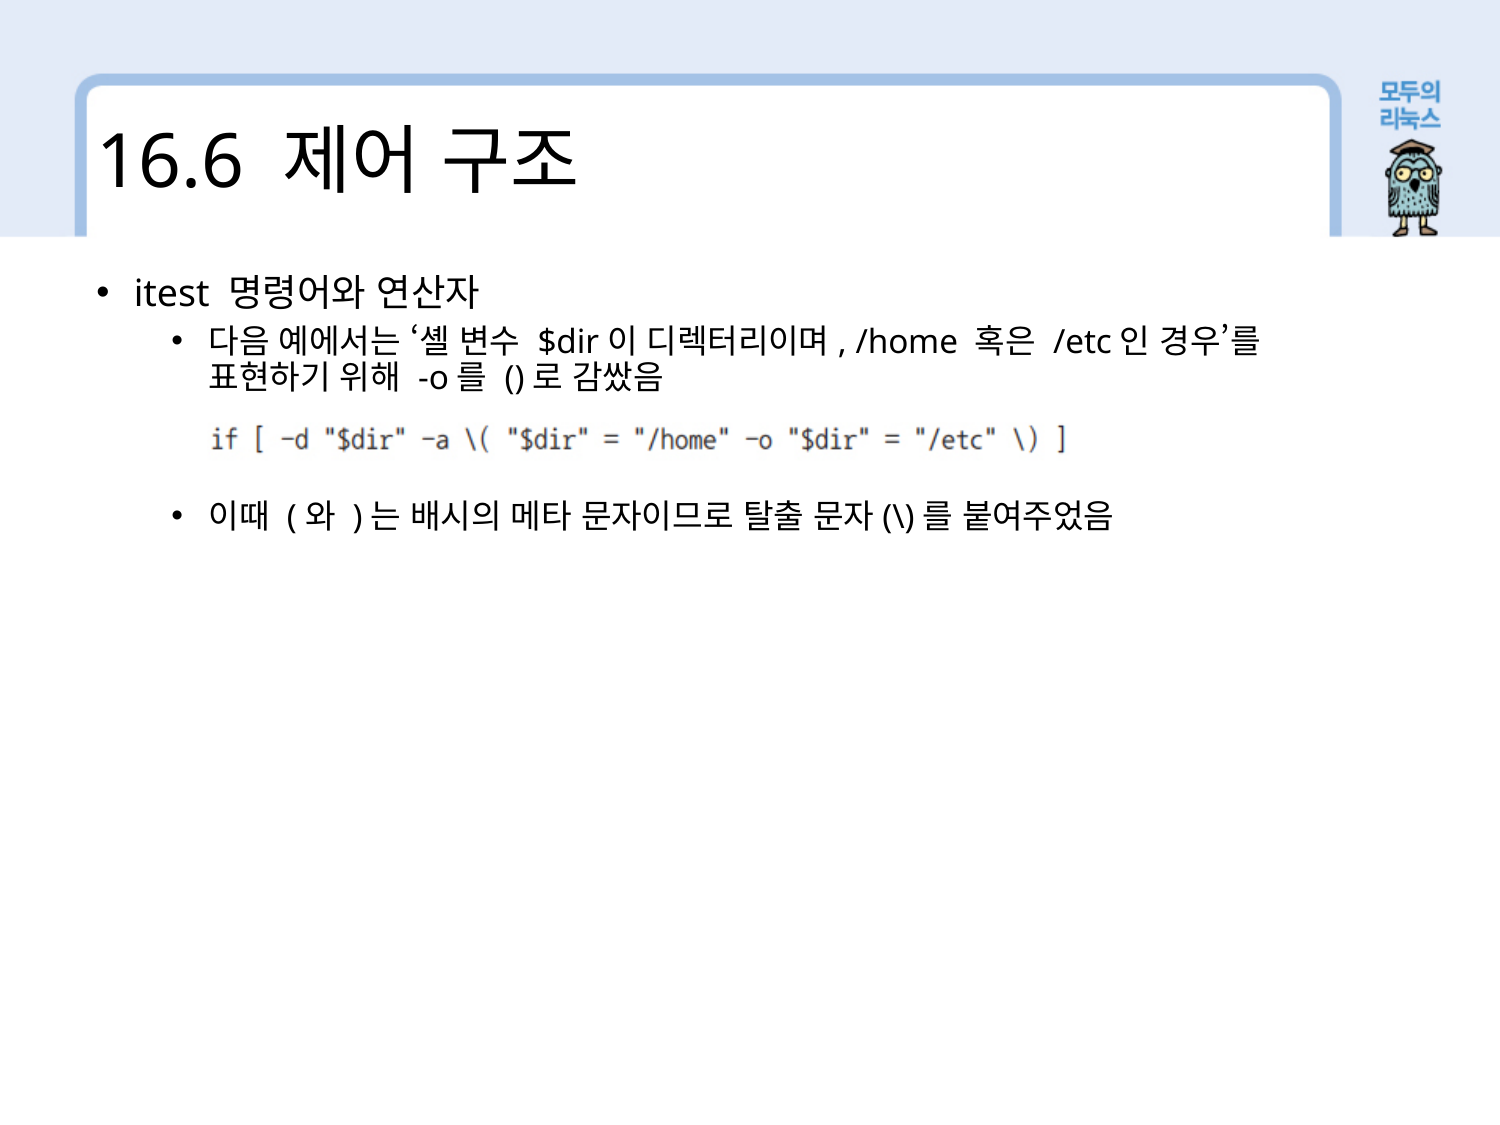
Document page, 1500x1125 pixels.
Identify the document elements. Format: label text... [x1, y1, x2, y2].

text_box itest 명령어와 연산자 다음 예에서는 ‘셸 변수 $dir이 디렉터리이며, /home 혹은 /etc인 경우’를 표현하기 위해 -o를 ()로 감쌌음 이때 (와 )는 배시의 메타 문자이므로 탈출 문자(\)를 붙여주었음 [81, 266, 1335, 1024]
picture [0, 0, 1500, 1125]
text_box 16.6 제어 구조 [81, 115, 1335, 221]
